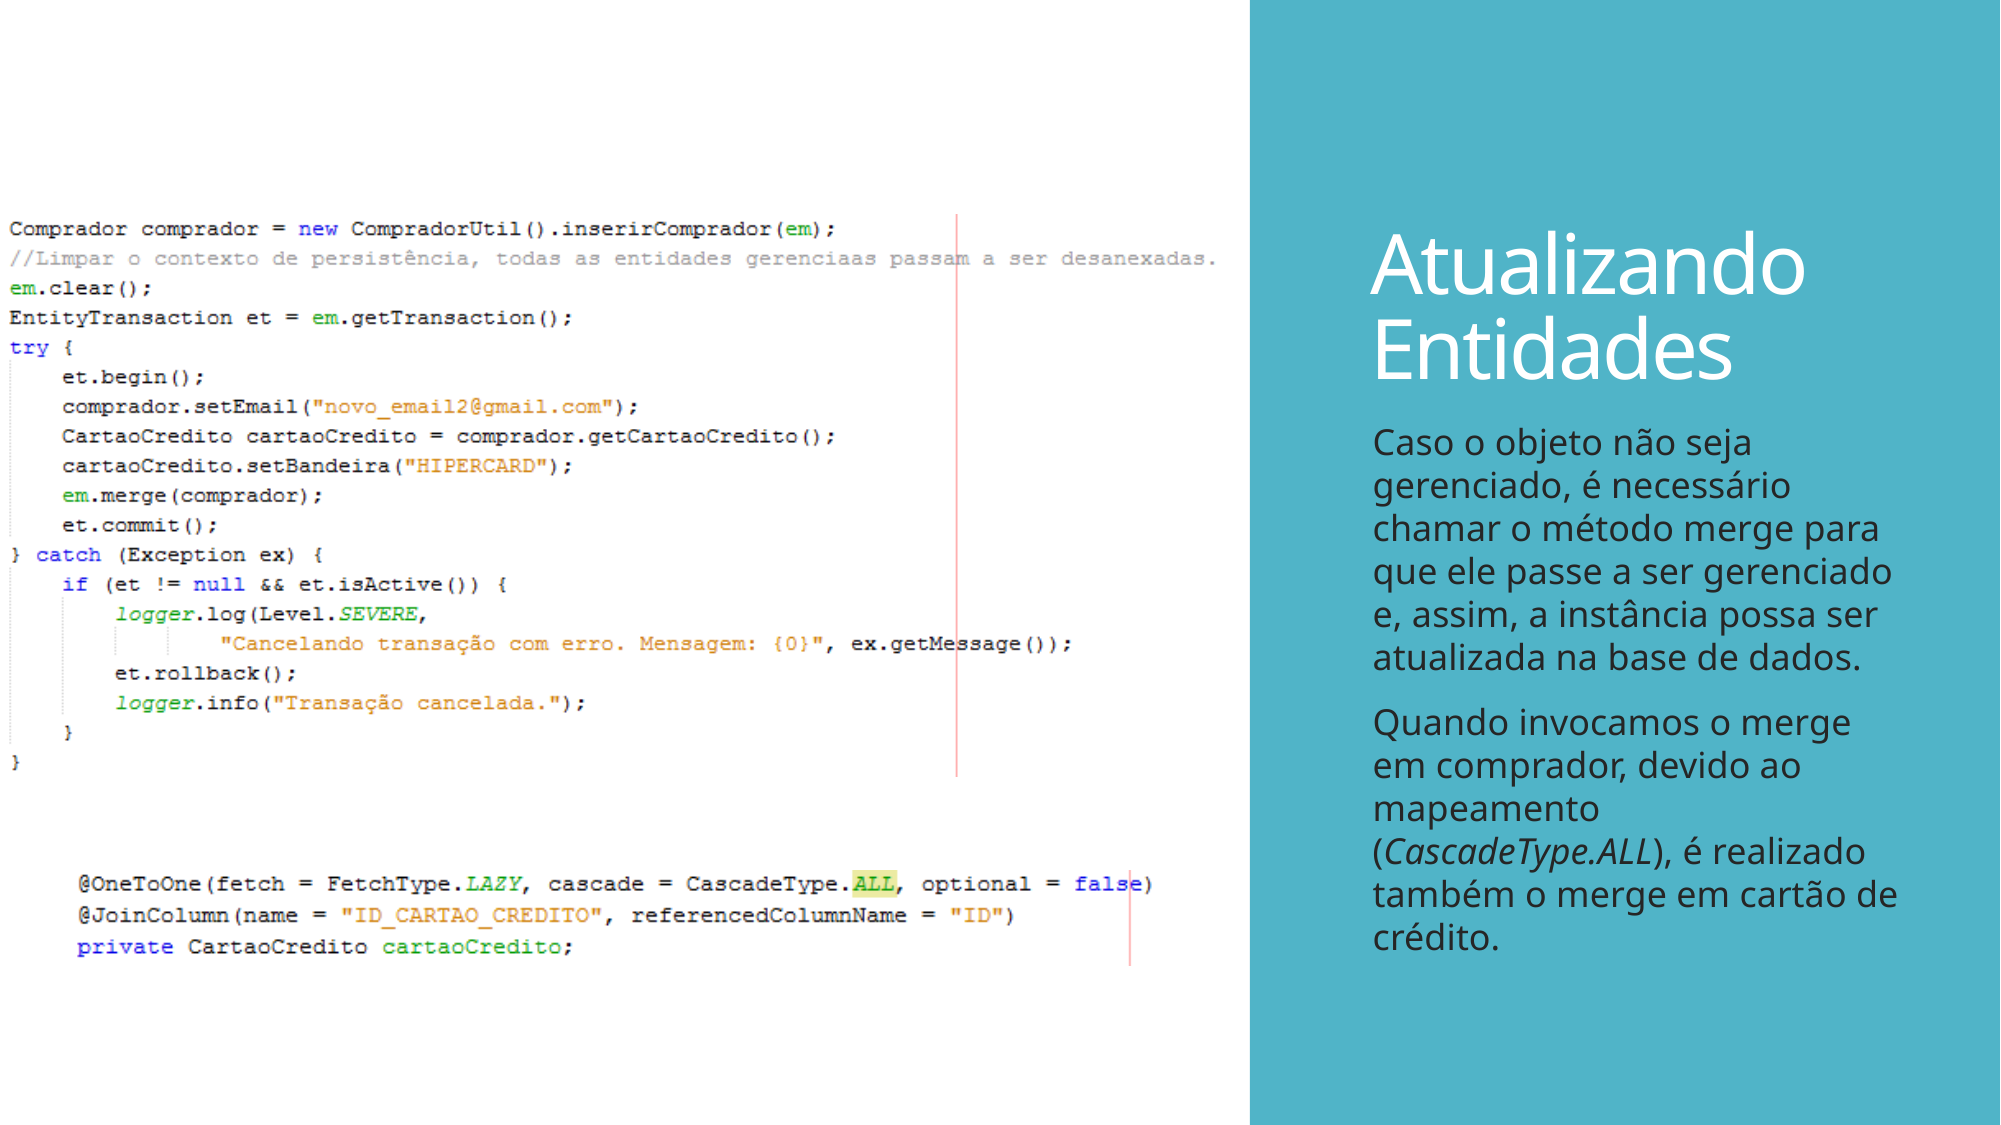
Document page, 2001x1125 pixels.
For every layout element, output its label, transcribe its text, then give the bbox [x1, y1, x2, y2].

picture [76, 870, 1164, 967]
title Atualizando Entidades [1355, 88, 1911, 404]
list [7, 214, 1225, 778]
list Caso o objeto não seja gerenciado, é necessário chamar o método merge para que ele passe a ser gerenciado e, assim, a instância possa ser atualizada na base de dados. Quando invocamos o merge em comprador, devido ao mapeamento (CascadeType.ALL), é realizado também o merge em cartão de crédito. [1357, 412, 1916, 1001]
